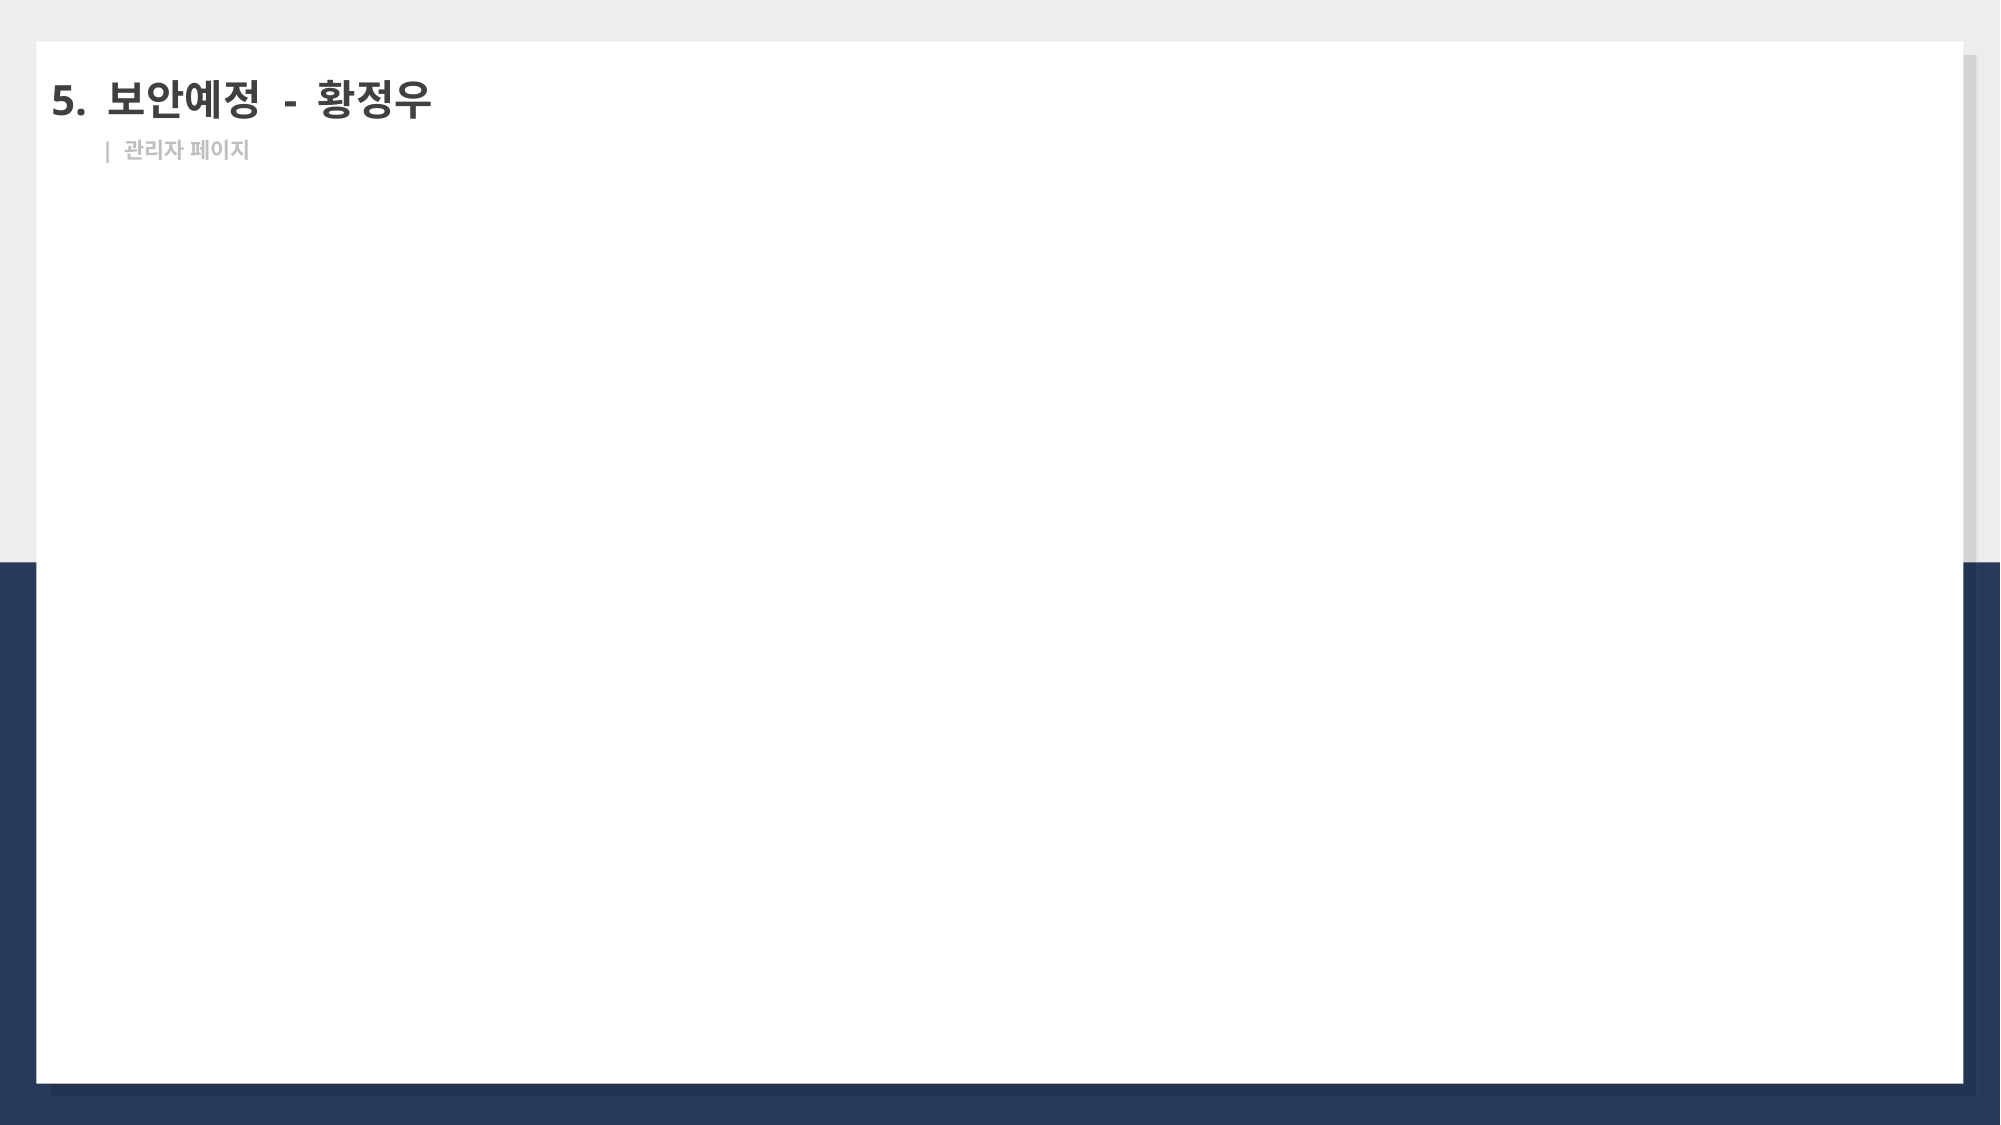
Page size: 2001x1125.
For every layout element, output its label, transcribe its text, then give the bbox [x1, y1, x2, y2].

text_box 5. 보안예정 - 황정우 | 관리자 페이지 [35, 40, 1964, 1085]
text_box [0, 0, 2000, 563]
